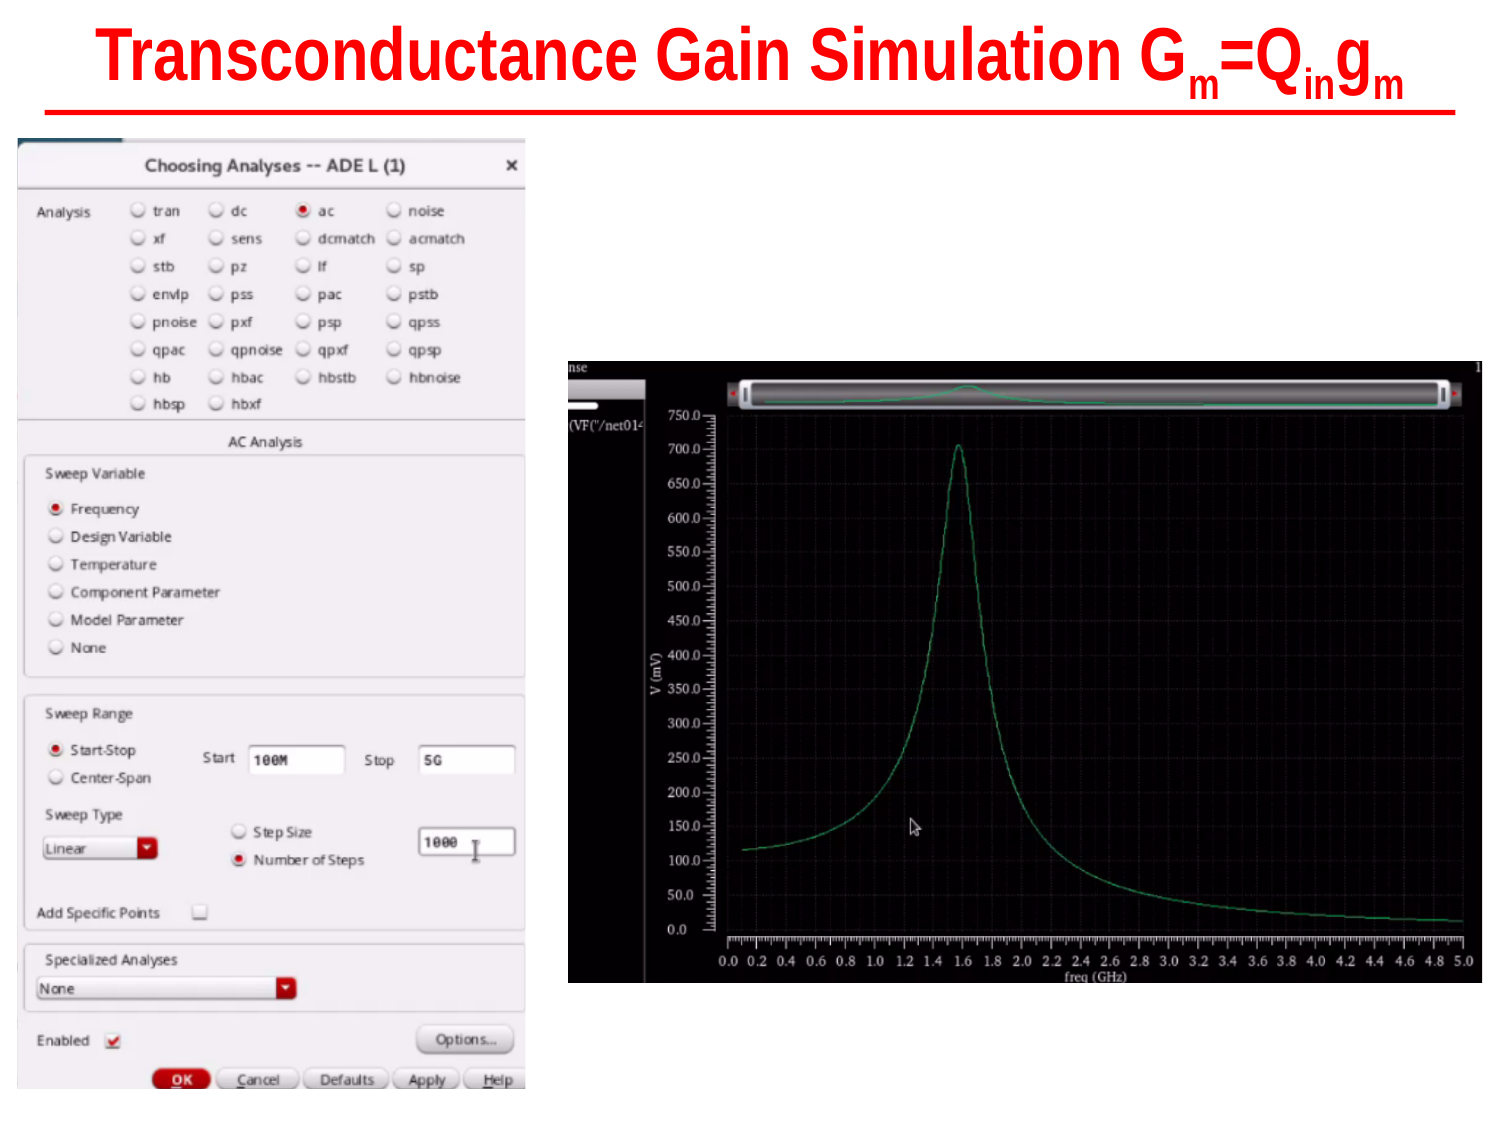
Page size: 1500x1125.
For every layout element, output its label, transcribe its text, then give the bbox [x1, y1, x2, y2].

title Transconductance Gain Simulation Gm=Qingm [0, 0, 1500, 114]
picture [567, 361, 1483, 984]
picture [17, 138, 526, 1089]
